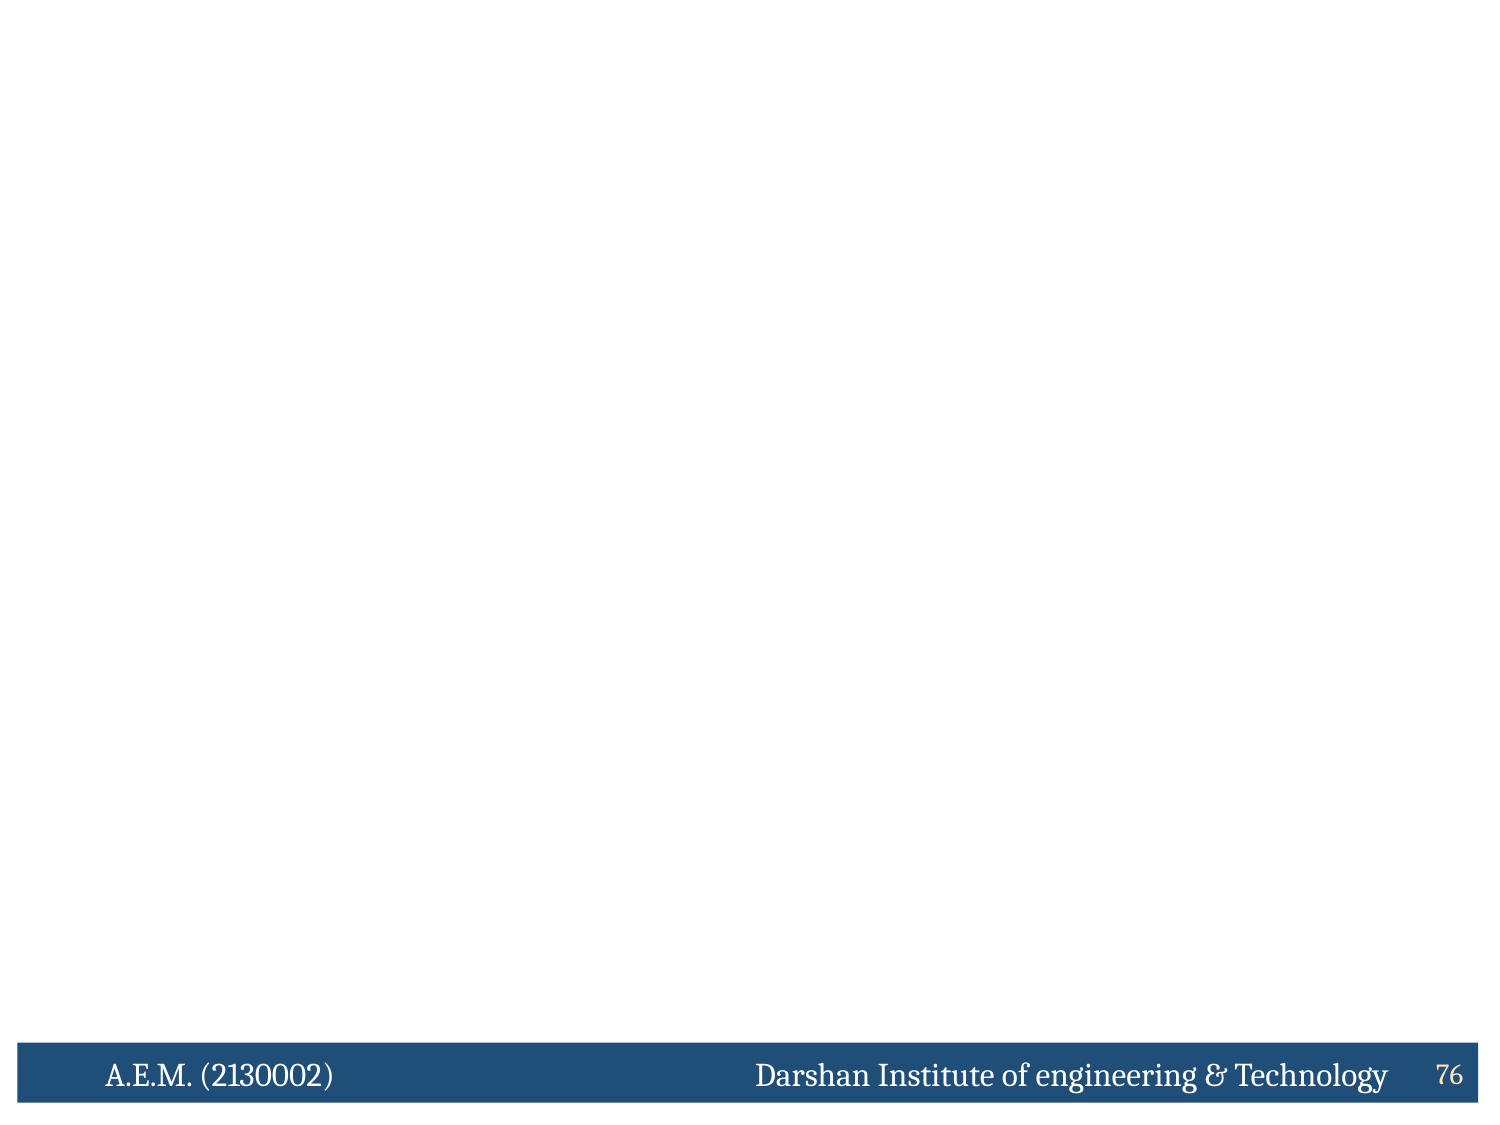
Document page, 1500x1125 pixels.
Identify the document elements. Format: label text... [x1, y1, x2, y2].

slide_number 76 [1393, 1042, 1479, 1103]
footer A.E.M. (2130002) Darshan Institute of engineering & Technology [17, 1042, 1393, 1103]
